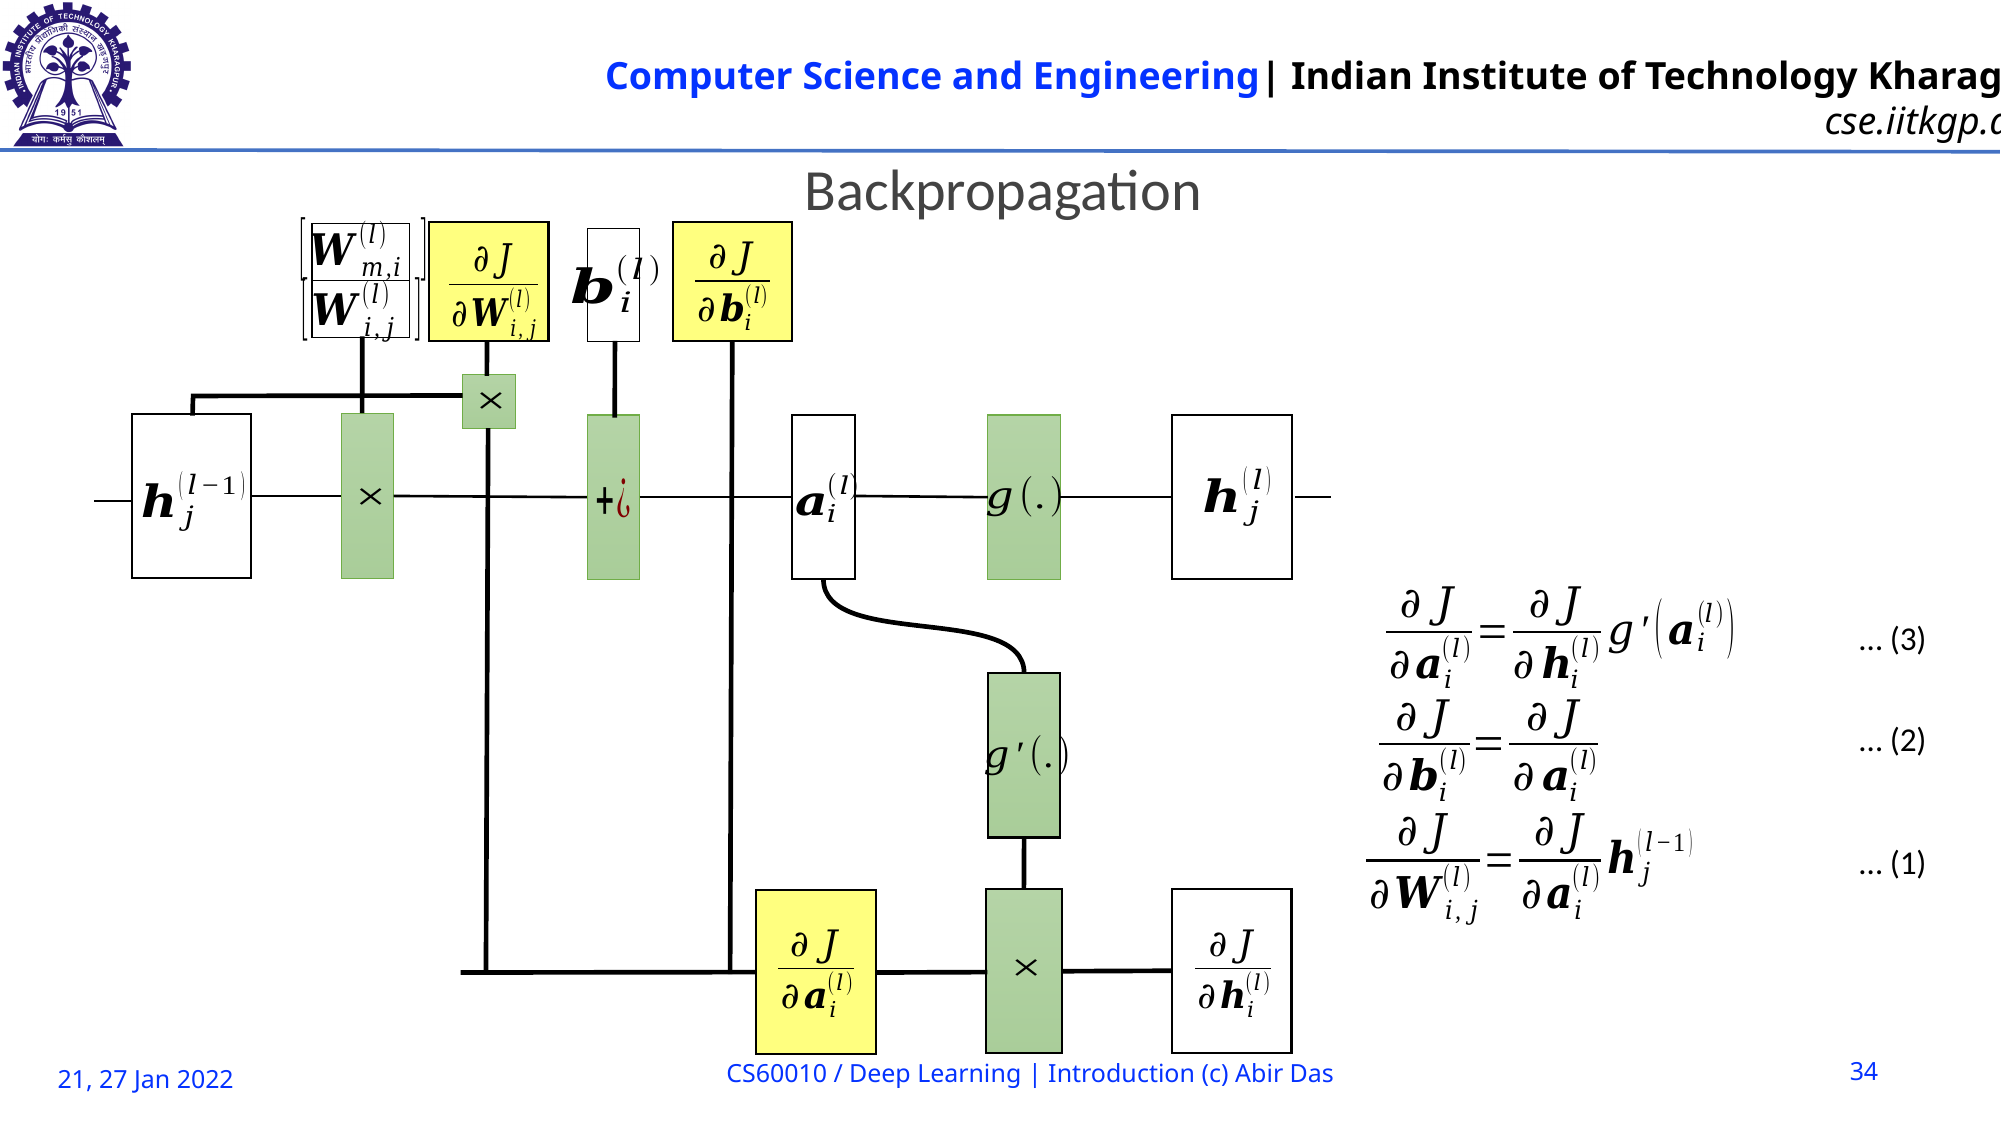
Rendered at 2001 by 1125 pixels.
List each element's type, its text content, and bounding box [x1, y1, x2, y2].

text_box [485, 428, 489, 972]
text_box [876, 525, 971, 727]
text_box [1171, 888, 1293, 1054]
text_box [311, 281, 410, 338]
text_box [131, 413, 252, 579]
text_box [672, 221, 793, 342]
text_box [311, 223, 410, 280]
text_box [986, 888, 1062, 1054]
picture [2, 2, 131, 147]
text_box [791, 414, 856, 580]
text_box … (3) [1844, 609, 1942, 664]
footer CS60010 / Deep Learning | Introduction (c) Abir Das [360, 1042, 1701, 1103]
text_box … (1) [1844, 833, 1942, 889]
text_box [428, 221, 550, 342]
text_box [341, 413, 394, 579]
text_box [755, 889, 877, 1055]
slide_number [42, 1048, 331, 1109]
text_box Backpropagation [305, 136, 1702, 232]
text_box [1171, 414, 1293, 580]
text_box [987, 673, 1061, 838]
text_box [462, 374, 516, 429]
text_box [587, 228, 640, 342]
text_box [587, 414, 640, 580]
slide_number 34 [1764, 1042, 1894, 1103]
text_box … (2) [1844, 710, 1942, 766]
text_box [987, 414, 1061, 580]
